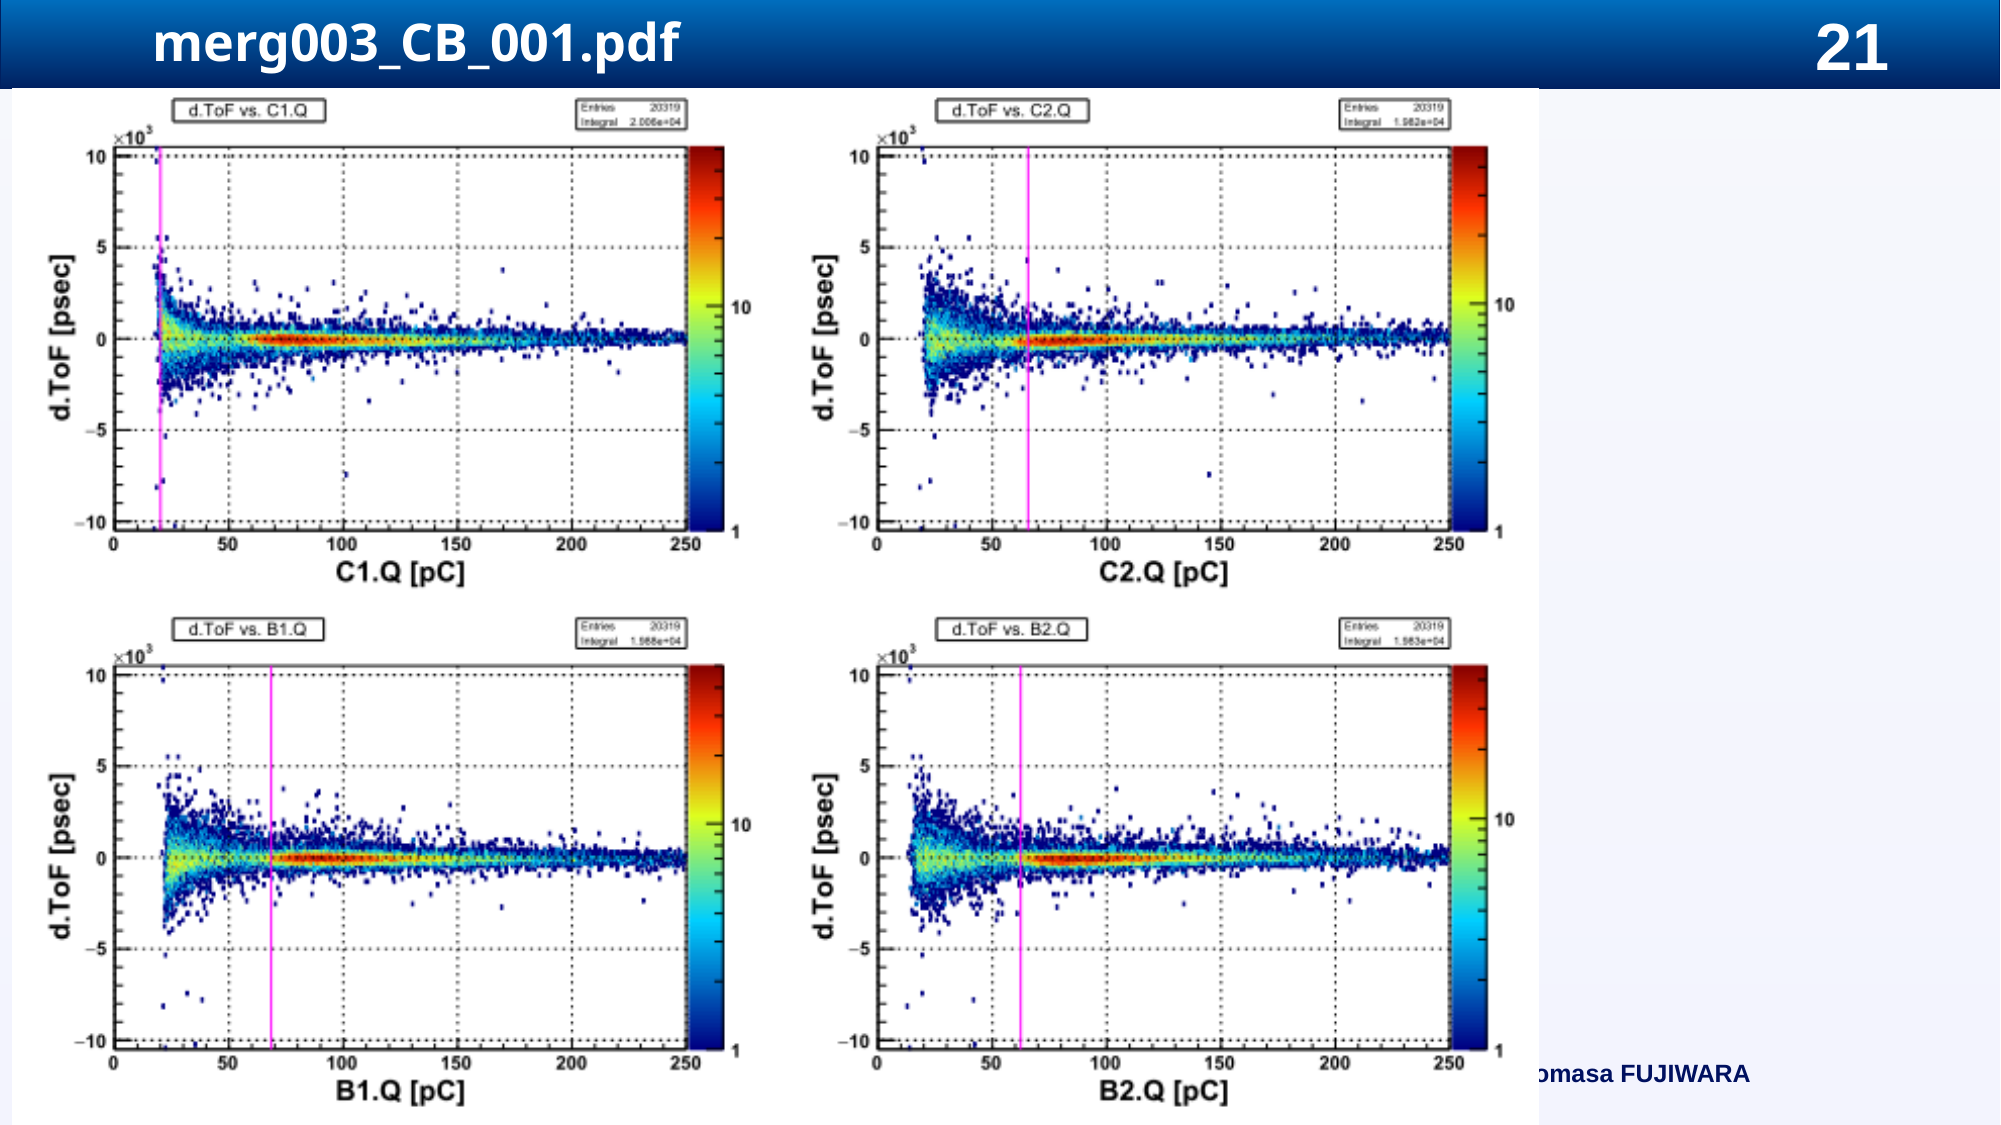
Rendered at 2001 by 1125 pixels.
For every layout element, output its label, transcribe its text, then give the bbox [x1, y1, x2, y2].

title merg003_CB_001.pdf [137, 0, 1863, 89]
picture [12, 88, 1539, 1125]
